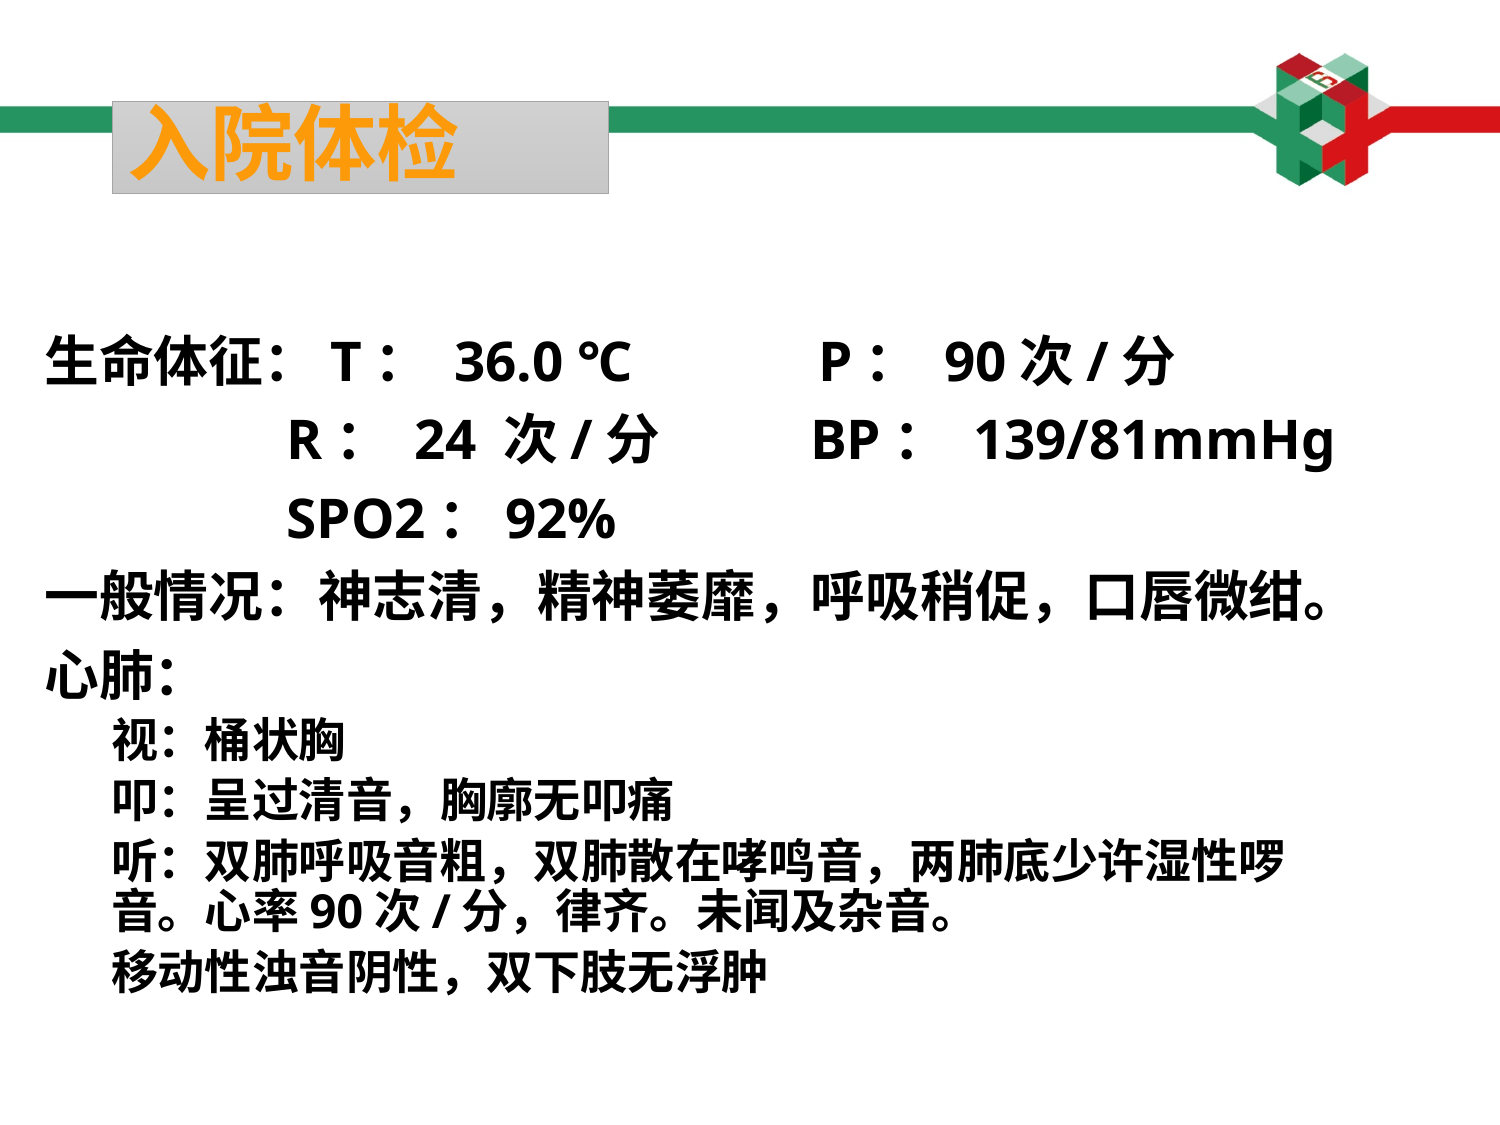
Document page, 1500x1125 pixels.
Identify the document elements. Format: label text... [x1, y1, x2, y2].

list 生命体征：T： 36.0 ℃ P： 90次/分 R： 24 次/分 BP： 139/81mmHg SPO2：92% 一般情况：神志清，精神萎靡，呼吸稍促，口唇微绀。 心肺： 视：桶状胸 叩：呈过清音，胸廓无叩痛 听：双肺呼吸音粗，双肺散在哮鸣音，两肺底少许湿性啰音。心率90次/分，律齐。未闻及杂音。 移动性浊音阴性，双下肢无浮肿 [29, 326, 1380, 1069]
picture [0, 0, 1500, 1125]
title 入院体检 [112, 101, 609, 194]
